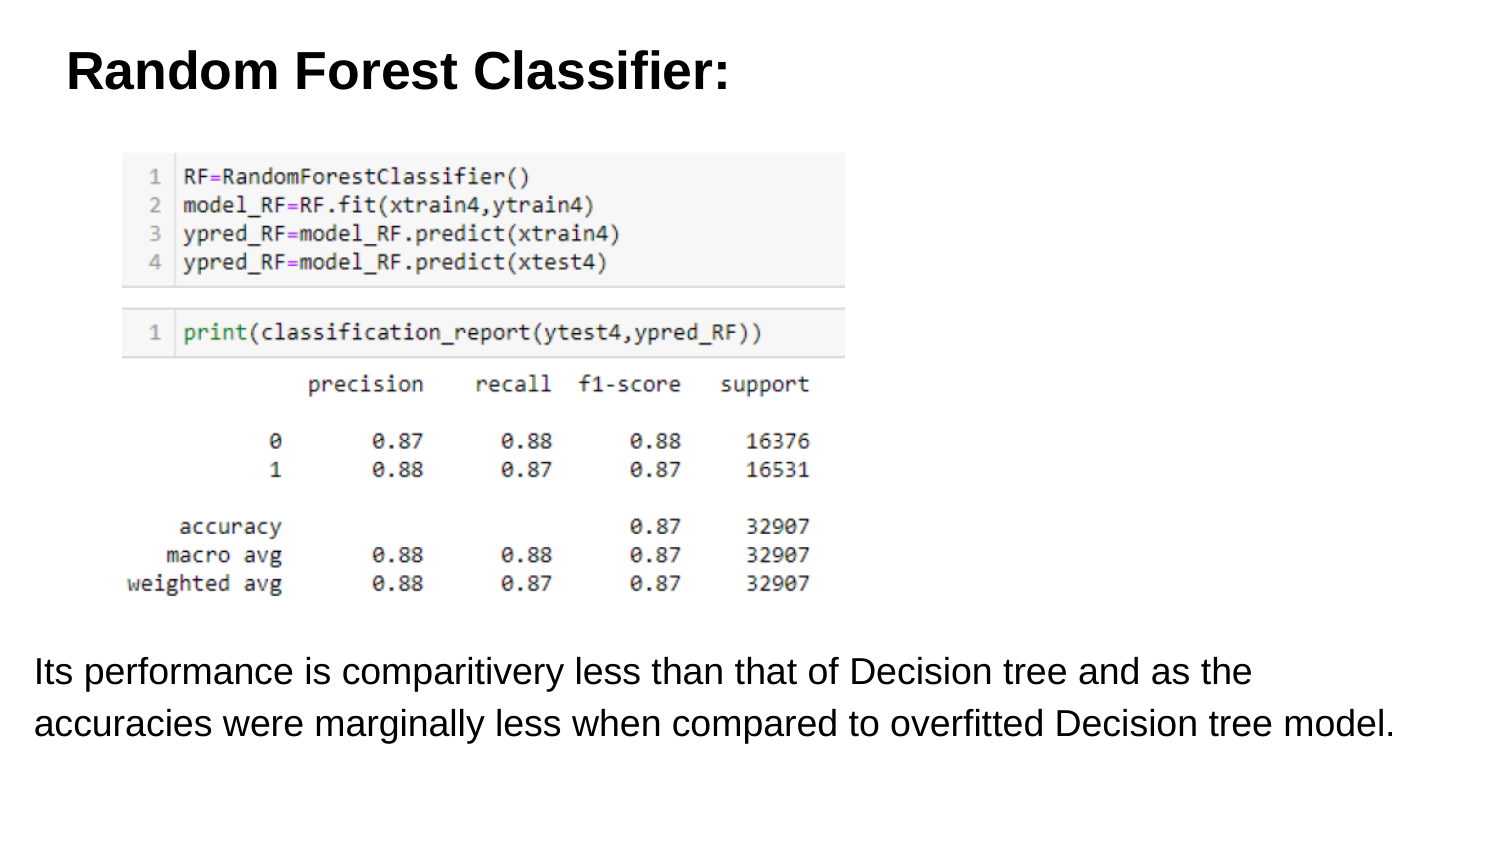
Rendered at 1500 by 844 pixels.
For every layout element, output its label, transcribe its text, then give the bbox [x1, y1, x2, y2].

title Random Forest Classifier: [51, 20, 1449, 115]
picture [122, 148, 845, 607]
list Its performance is comparitivery less than that of Decision tree and as the accuracies were marginally less when compared to overfitted Decision tree model. [0, 115, 1449, 823]
